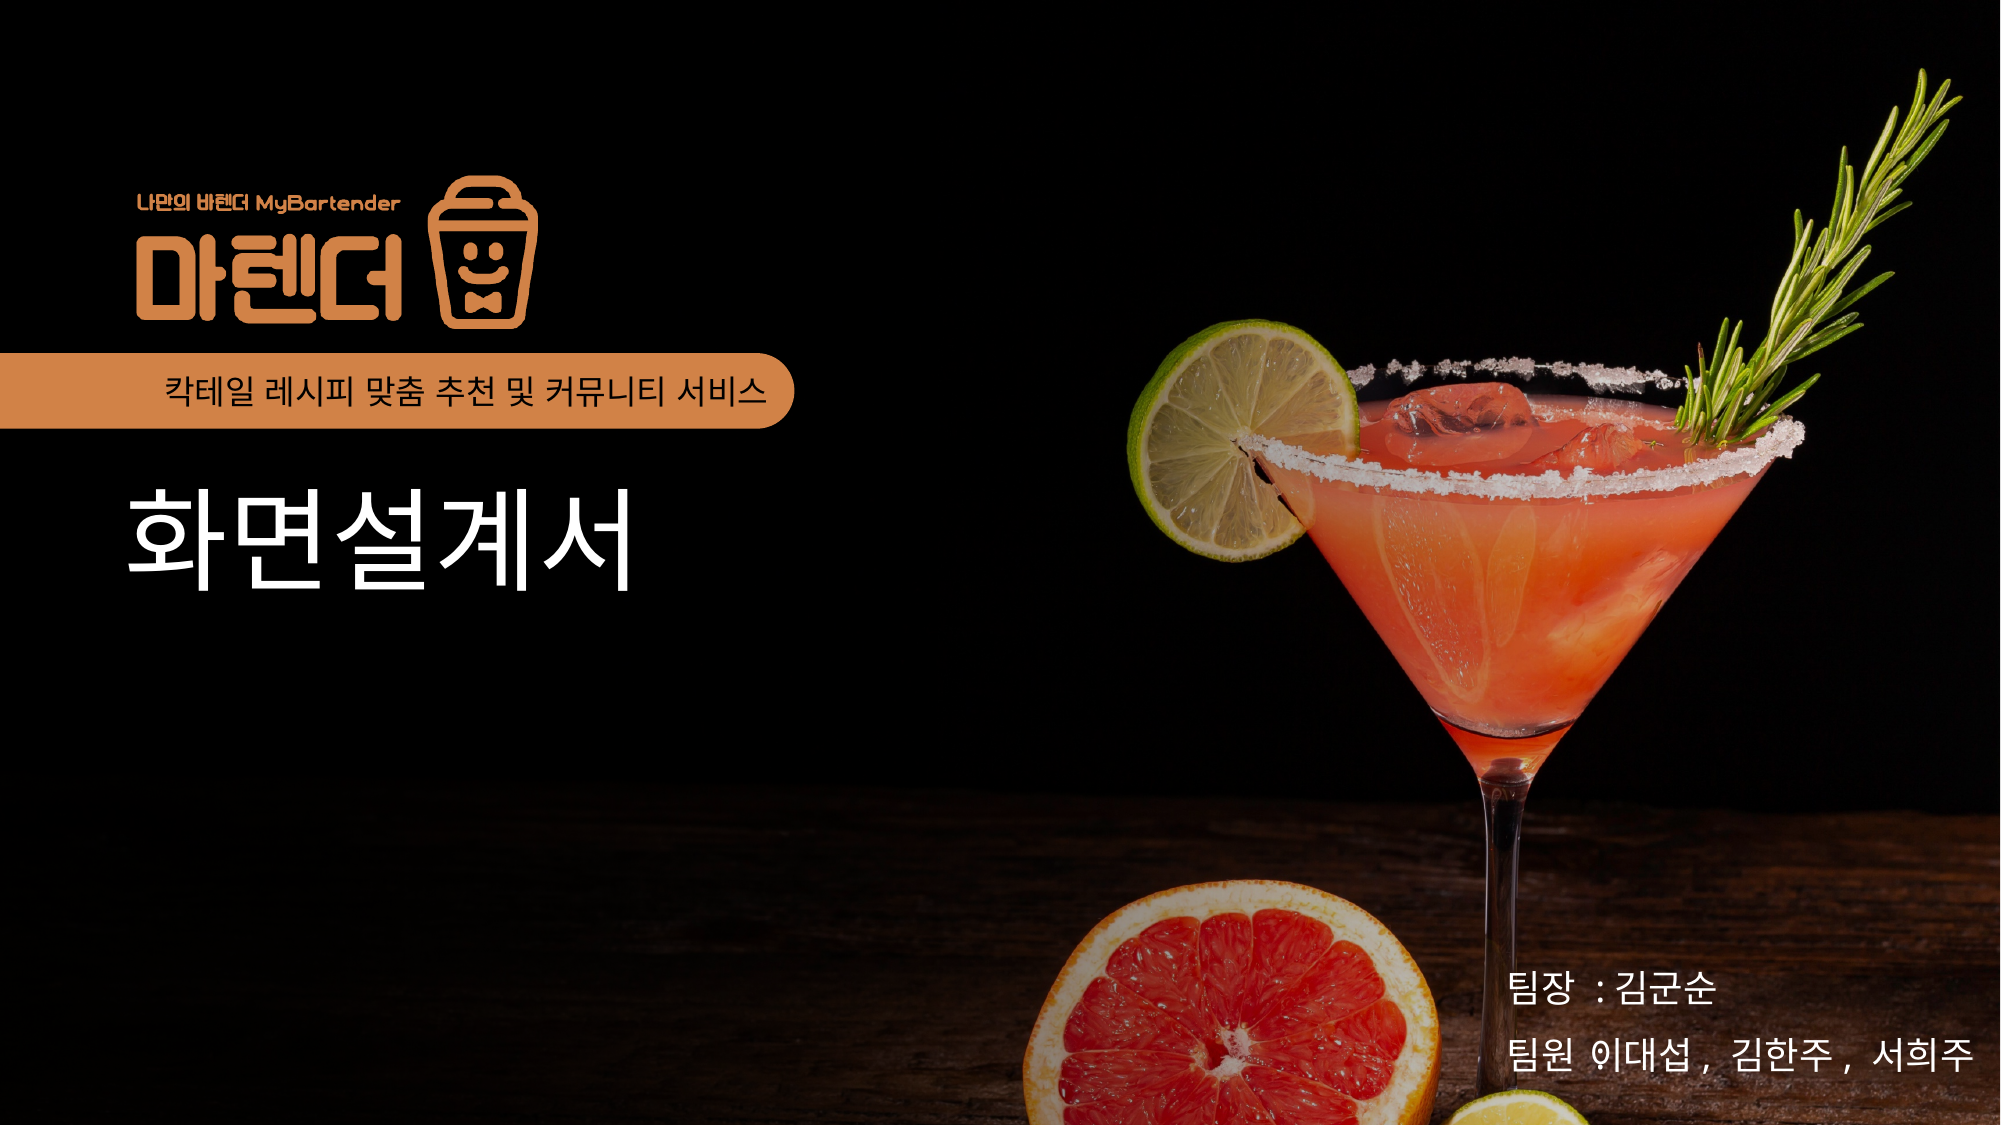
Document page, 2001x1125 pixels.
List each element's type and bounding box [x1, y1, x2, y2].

picture [0, 0, 2001, 1125]
text_box [1499, 957, 1962, 1086]
